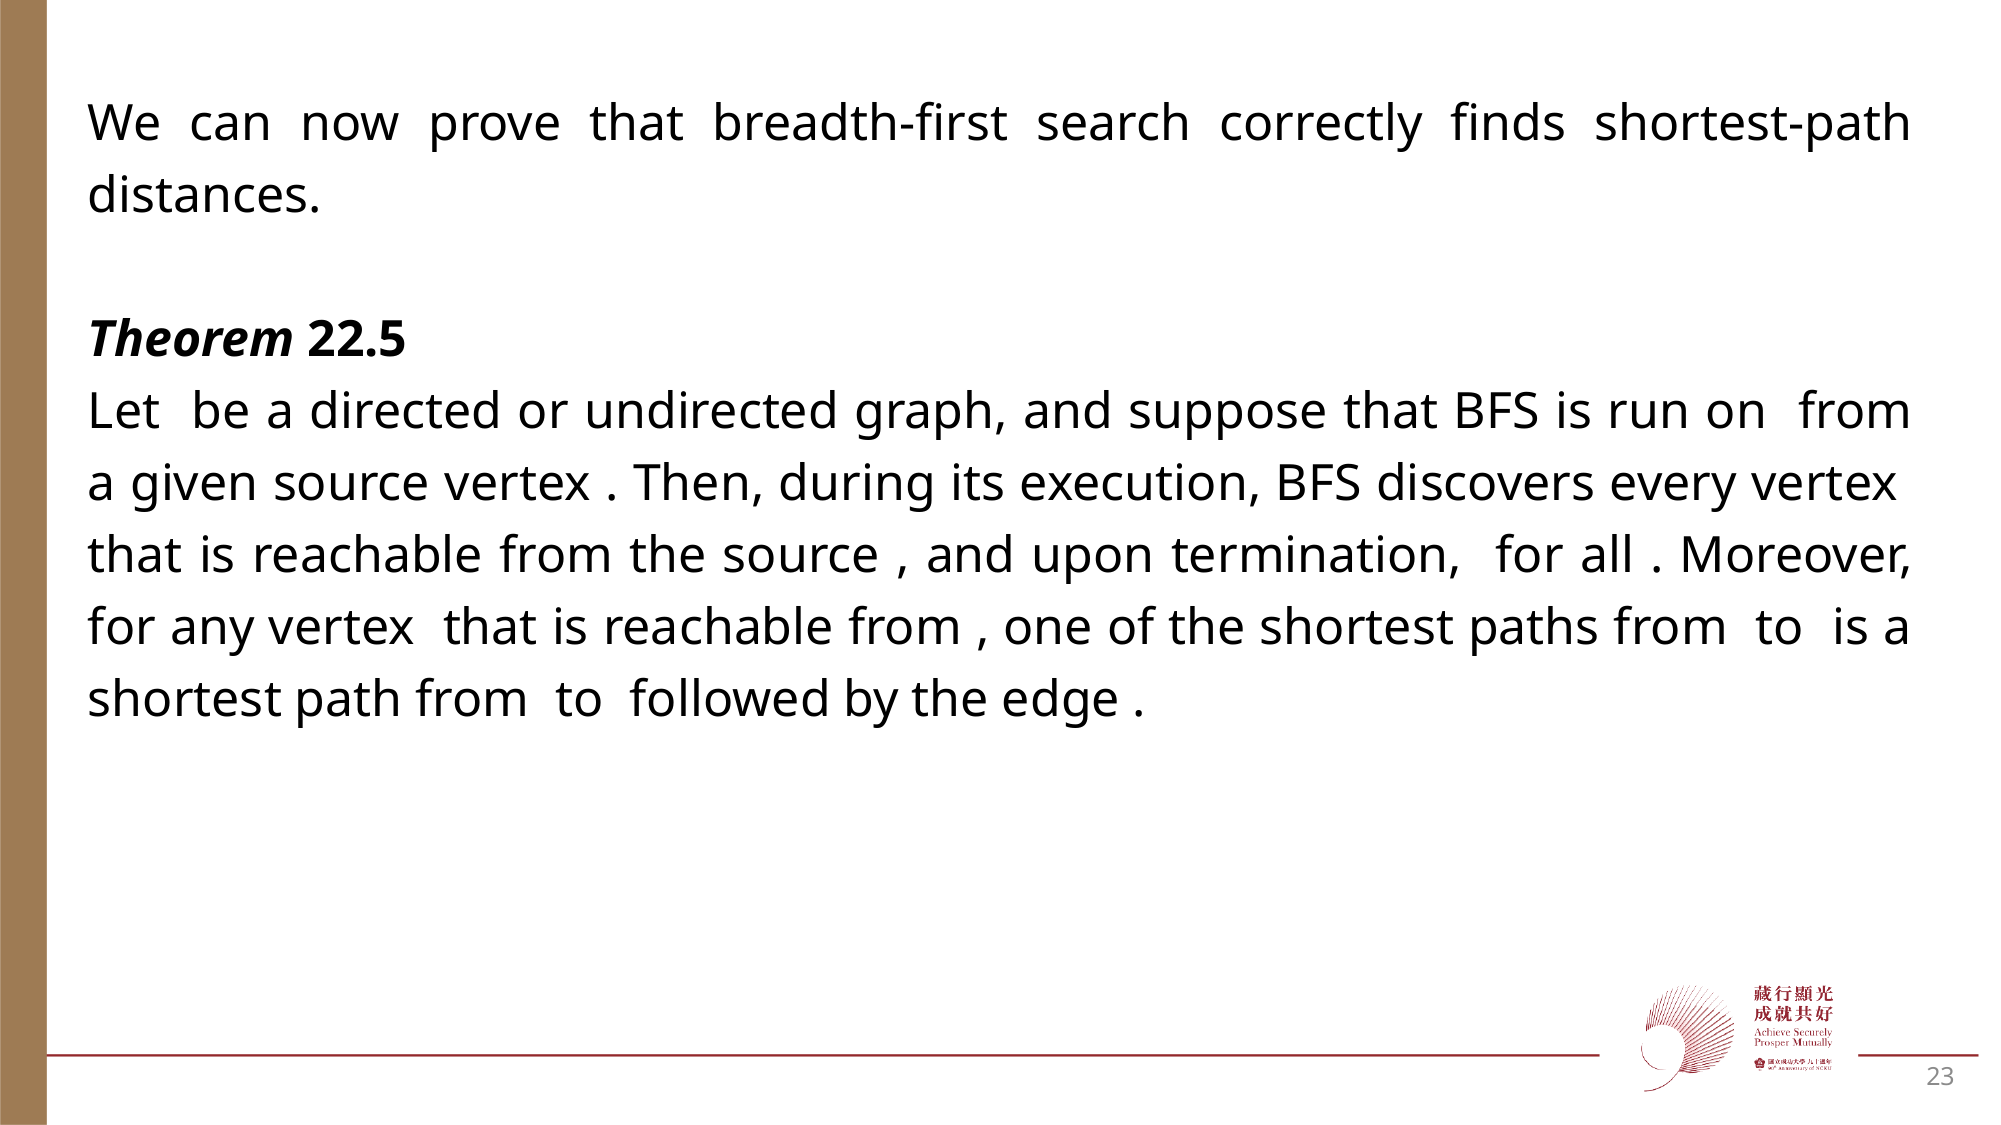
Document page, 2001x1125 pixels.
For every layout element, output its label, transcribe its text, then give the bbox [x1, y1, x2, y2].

slide_number 23 [1880, 1047, 1970, 1108]
picture [0, 0, 2000, 1125]
